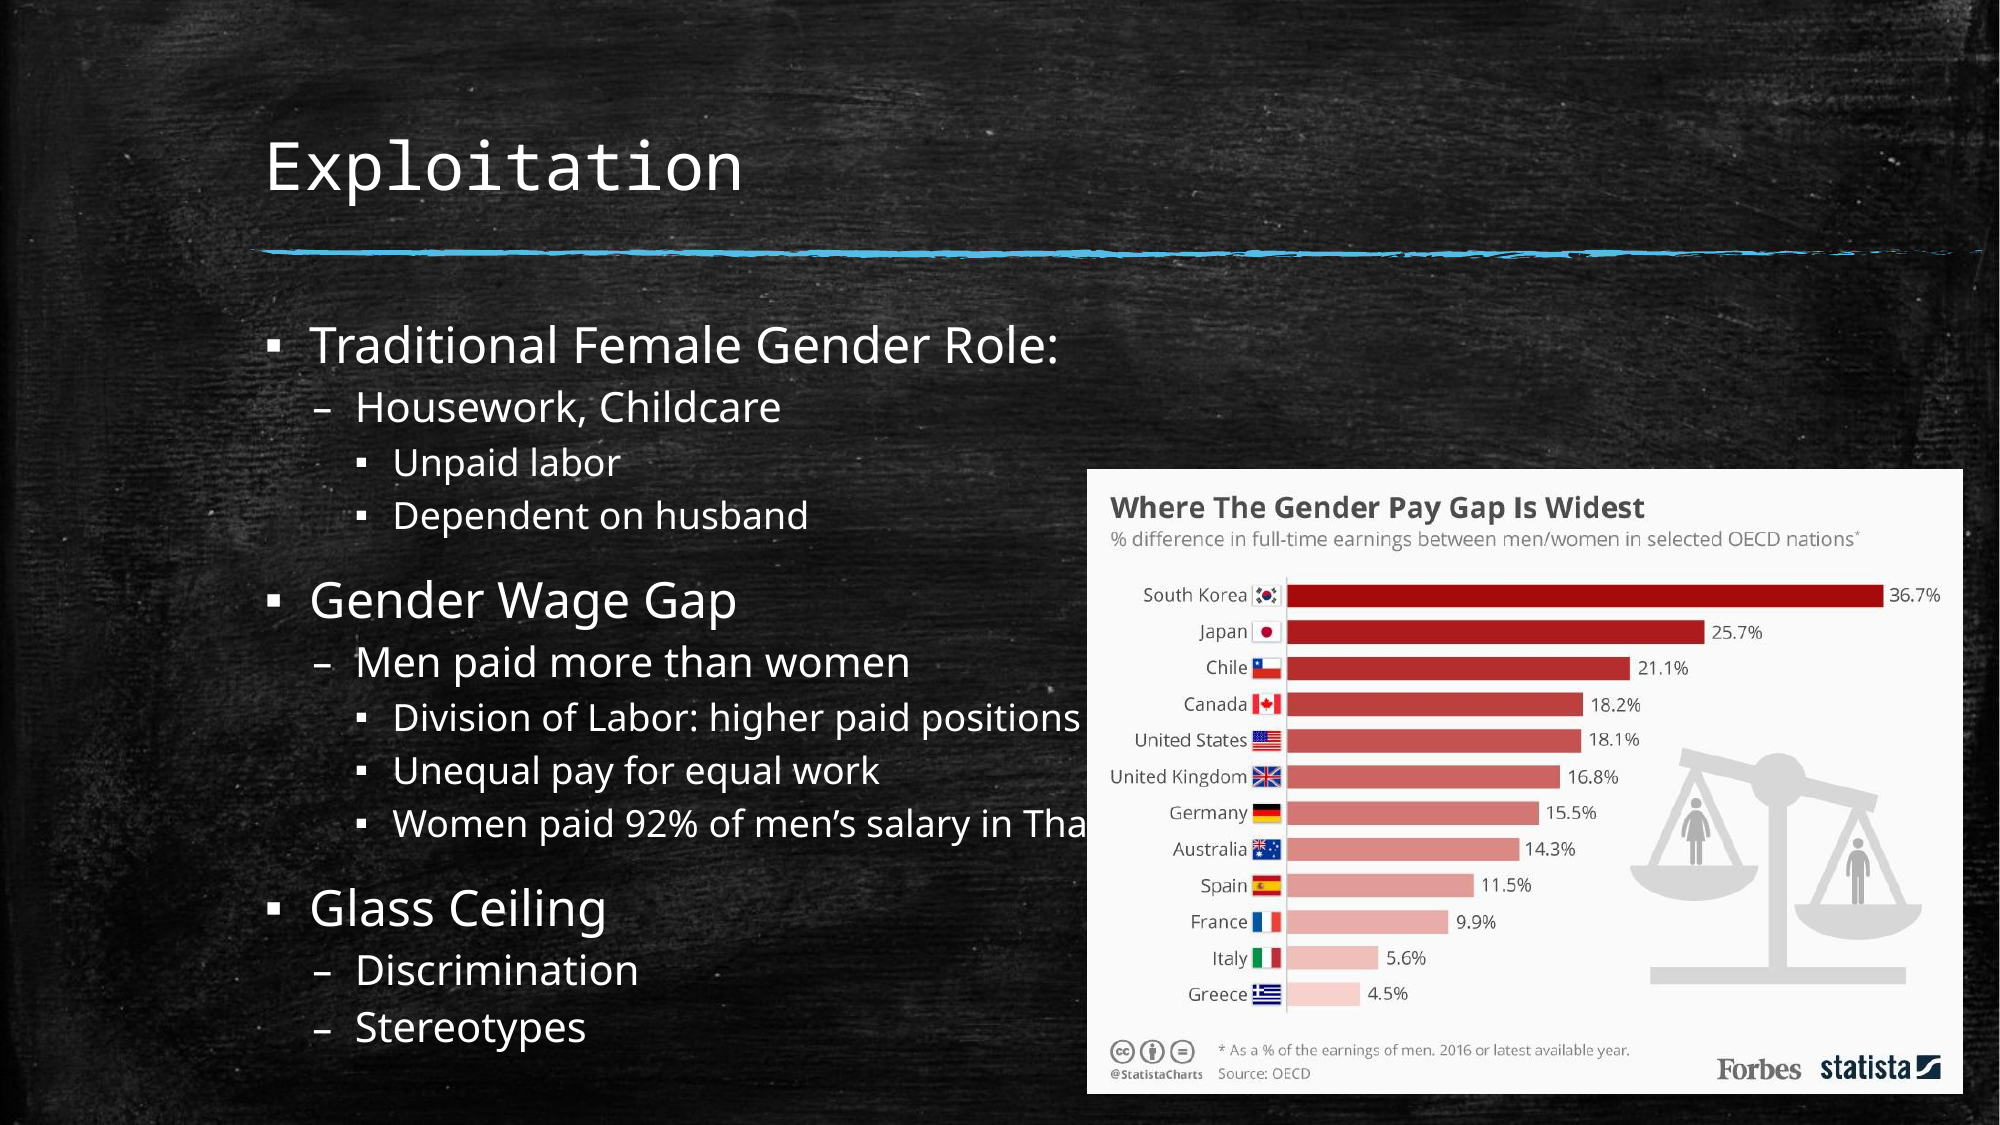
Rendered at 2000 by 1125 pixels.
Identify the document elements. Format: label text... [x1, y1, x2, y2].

list Traditional Female Gender Role: Housework, Childcare Unpaid labor Dependent on husband Gender Wage Gap Men paid more than women Division of Labor: higher paid positions Unequal pay for equal work Women paid 92% of men’s salary in Thailand Glass Ceiling Discrimination Stereotypes [249, 312, 1750, 1094]
picture [1087, 469, 1963, 1094]
title Exploitation [249, 45, 1750, 213]
